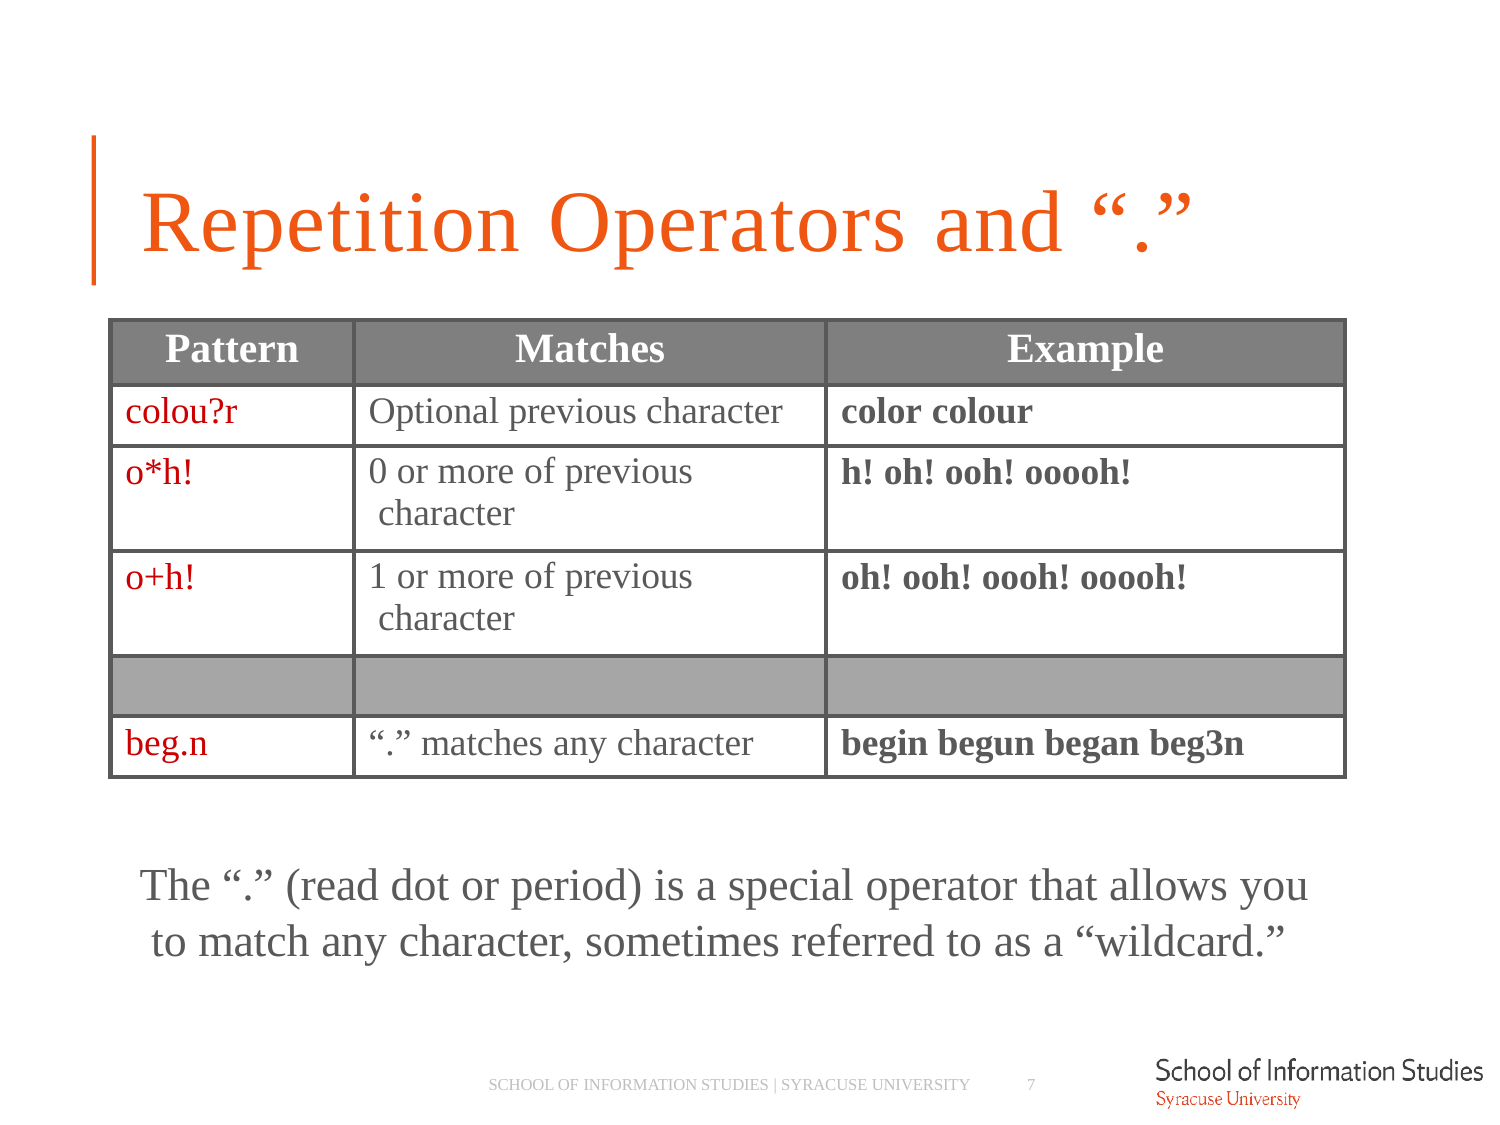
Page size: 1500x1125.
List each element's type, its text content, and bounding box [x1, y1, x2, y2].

table_cell oh! ooh! oooh! ooooh! [828, 553, 1343, 654]
table_cell “.” matches any character [356, 718, 824, 775]
table_cell Optional previous character [356, 387, 824, 444]
table_cell [828, 658, 1343, 714]
table_header Matches [356, 322, 824, 383]
table_cell o+h! [113, 553, 352, 654]
table_cell colou?r [113, 387, 352, 444]
table_cell color colour [828, 387, 1343, 444]
table_cell beg.n [113, 718, 352, 775]
table_cell begin begun began beg3n [828, 718, 1343, 775]
table_cell o*h! [113, 448, 352, 549]
text_box The “.” (read dot or period) is a special operator that allows you to match any character, sometimes referred to as a “wildcard.” [137, 852, 1315, 966]
table_cell 0 or more of previous character [356, 448, 824, 549]
table_header Example [828, 322, 1343, 383]
table_header Pattern [113, 322, 352, 383]
table_cell [356, 658, 824, 714]
footer SCHOOL OF INFORMATION STUDIES | SYRACUSE UNIVERSITY [486, 1073, 979, 1125]
slide_number 7 [1020, 1073, 1042, 1125]
table_cell [113, 658, 352, 714]
title Repetition Operators and “.” [138, 162, 1202, 318]
picture [1156, 1058, 1483, 1109]
table_cell 1 or more of previous character [356, 553, 824, 654]
table_cell h! oh! ooh! ooooh! [828, 448, 1343, 549]
